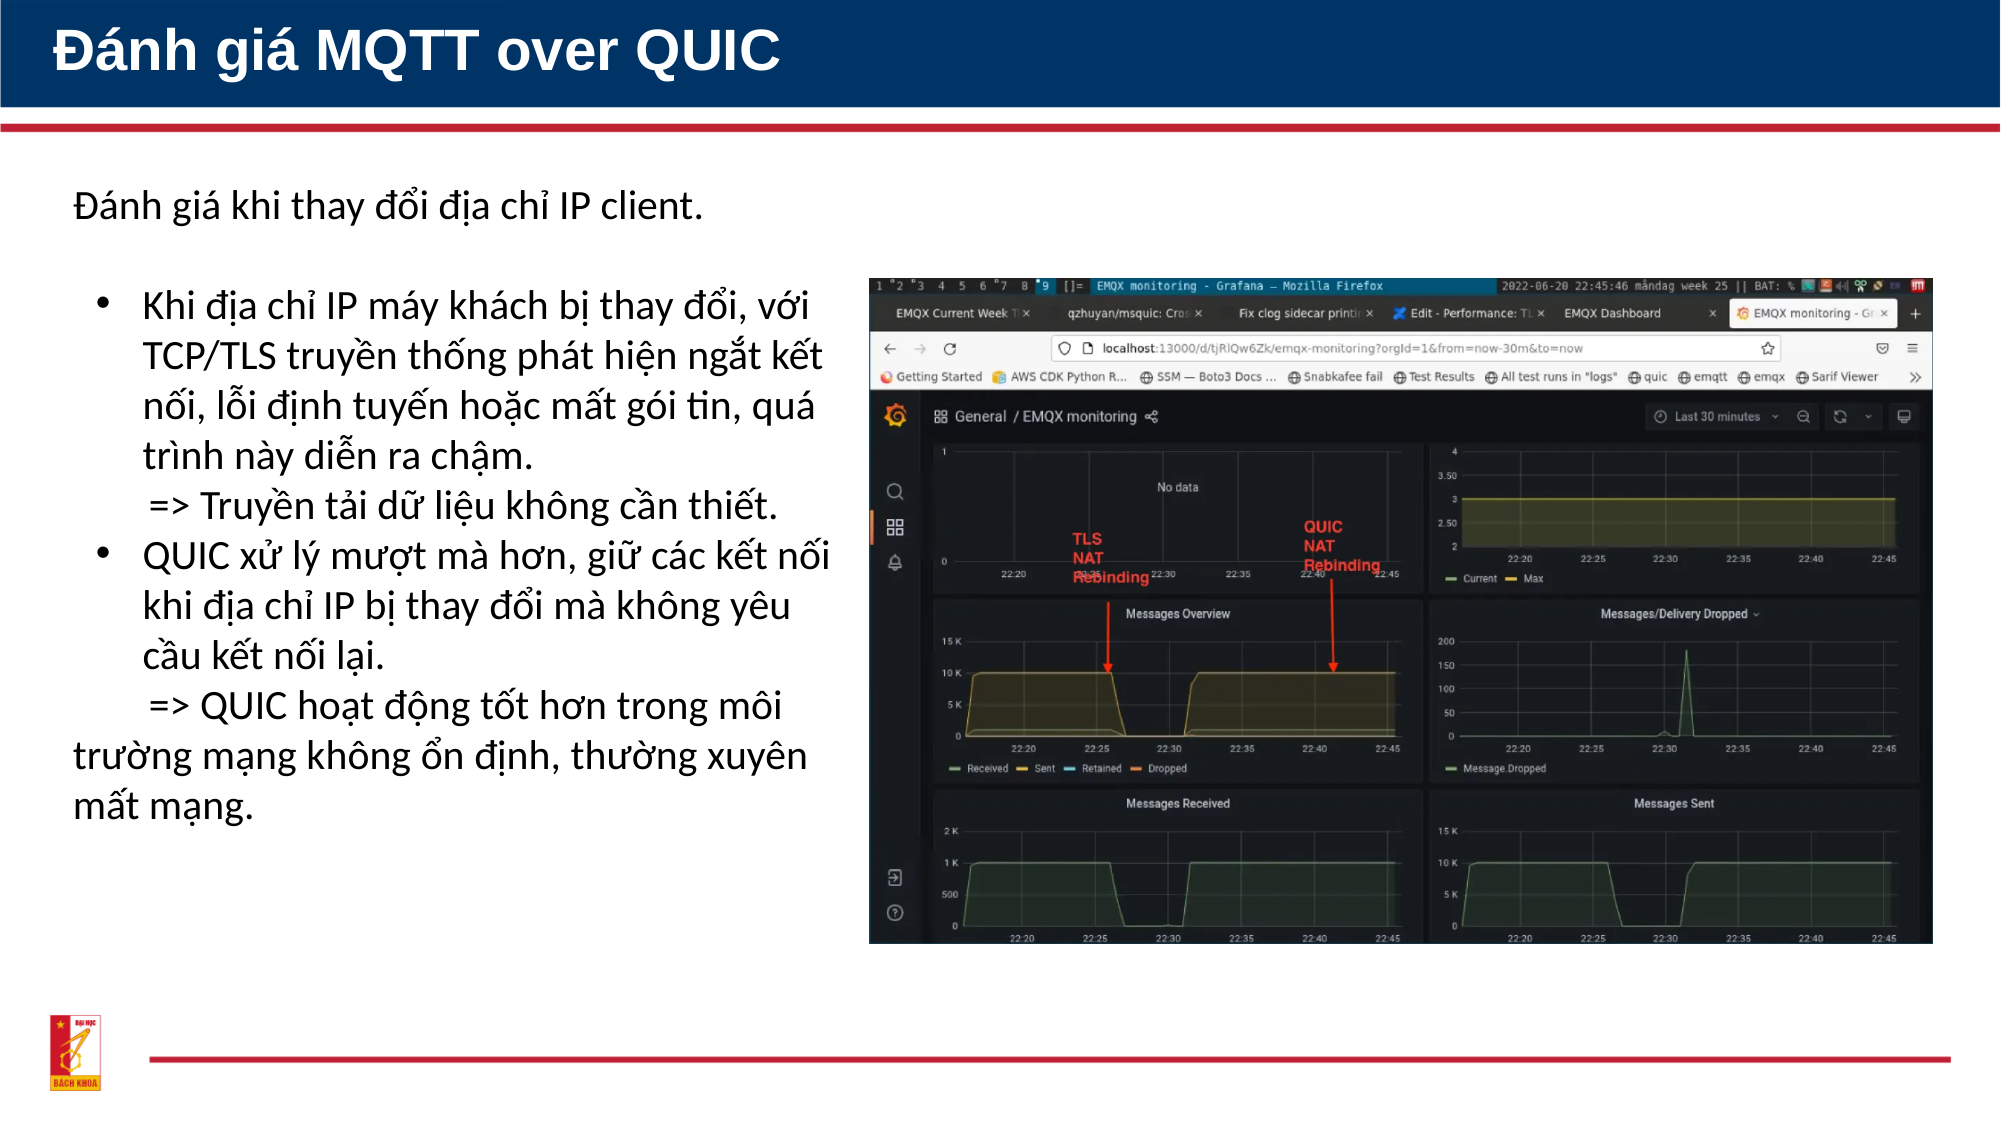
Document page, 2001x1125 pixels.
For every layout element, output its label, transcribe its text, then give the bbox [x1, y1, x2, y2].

text_box Đánh giá MQTT over QUIC [38, 12, 1462, 87]
text_box Đánh giá khi thay đổi địa chỉ IP client. [57, 162, 1436, 243]
text_box Khi địa chỉ IP máy khách bị thay đổi, với TCP/TLS truyền thống phát hiện ngắt kết nối, lỗi định tuyến hoặc mất gói tin, quá trình này diễn ra chậm. => Truyền tải dữ liệu không cần thiết. QUIC xử lý mượt mà hơn, giữ các kết nối khi địa chỉ IP bị thay đổi mà không yêu cầu kết nối lại. => QUIC hoạt động tốt hơn trong môi trường mạng không ổn định, thường xuyên mất mạng. [57, 262, 850, 843]
picture [0, 0, 2001, 1125]
